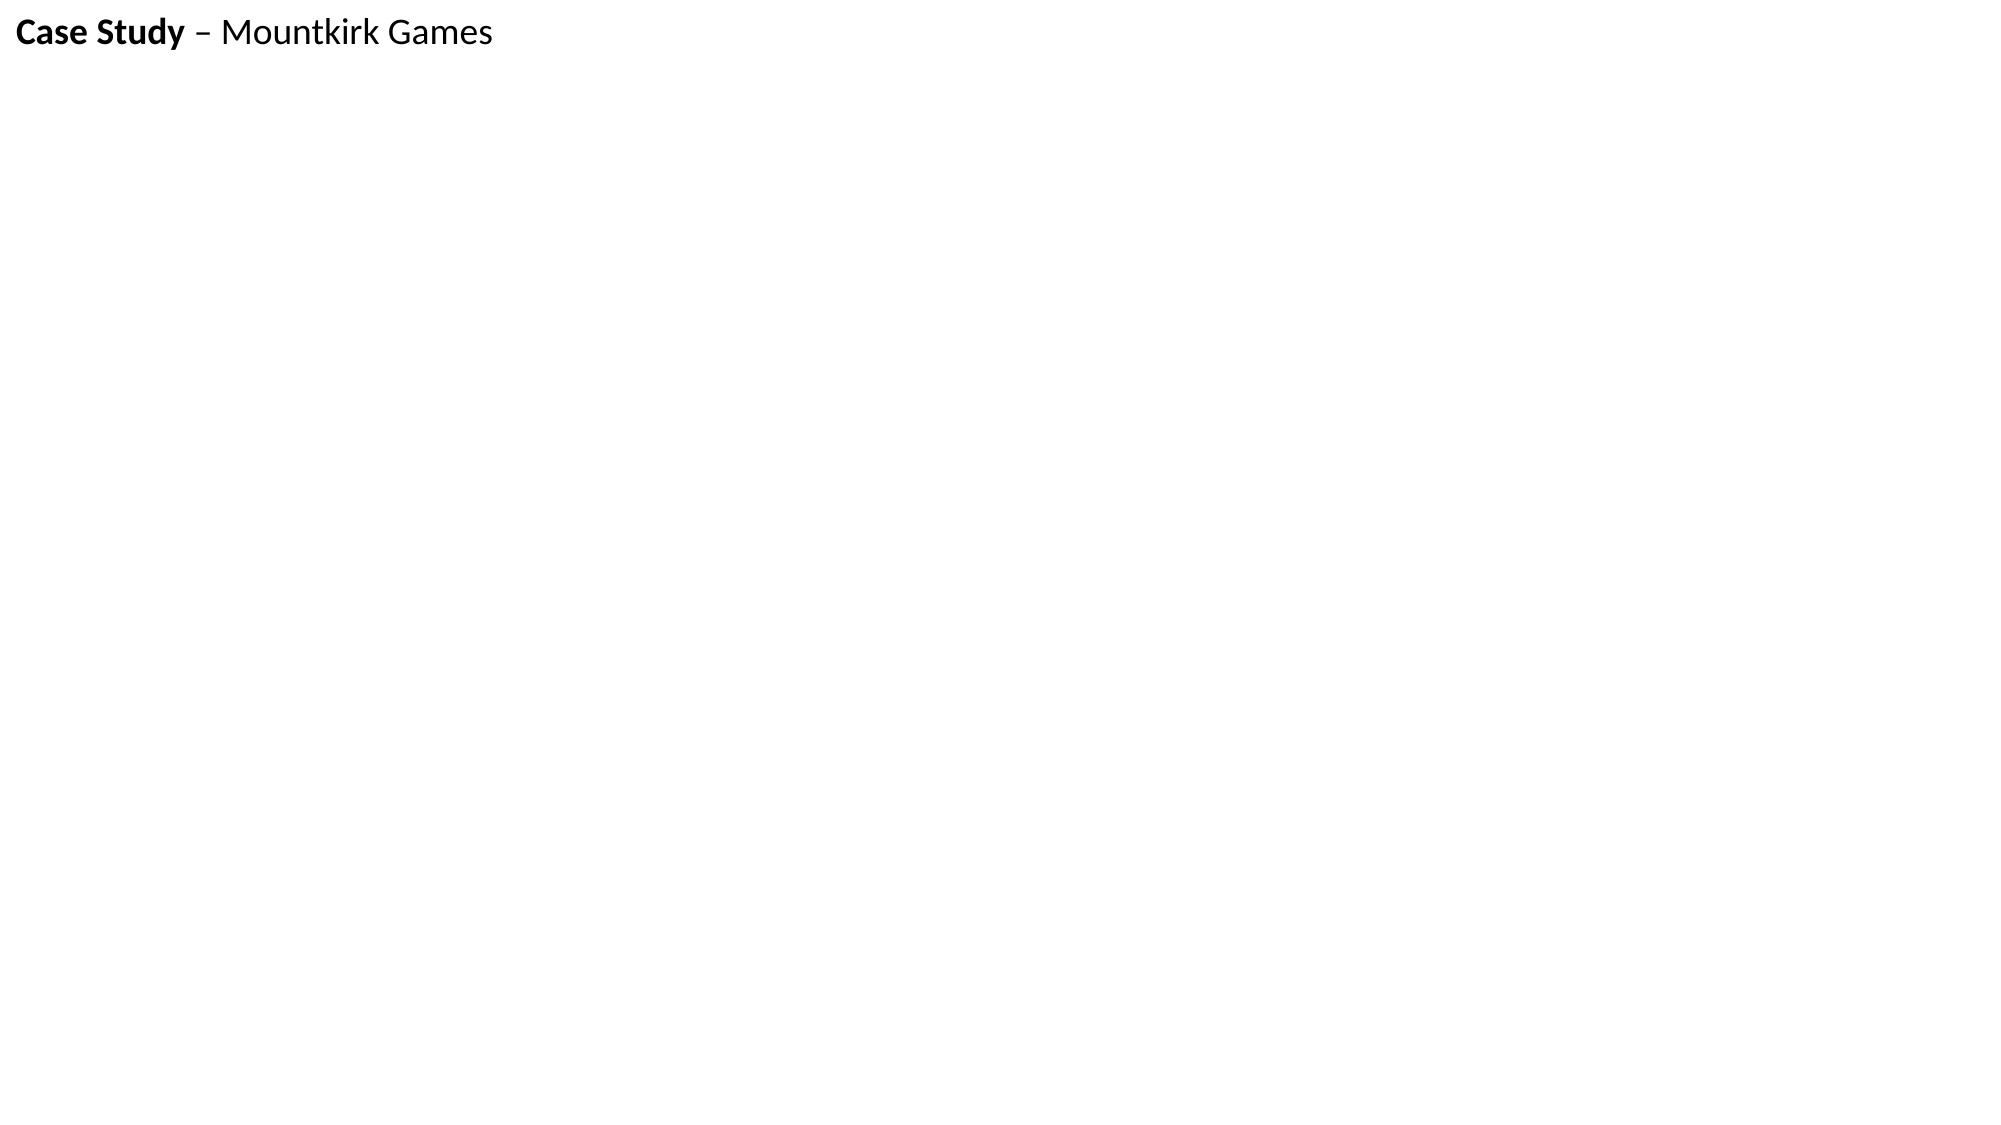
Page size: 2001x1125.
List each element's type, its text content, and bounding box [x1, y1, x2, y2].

text_box Case Study – Mountkirk Games [1, 0, 517, 60]
